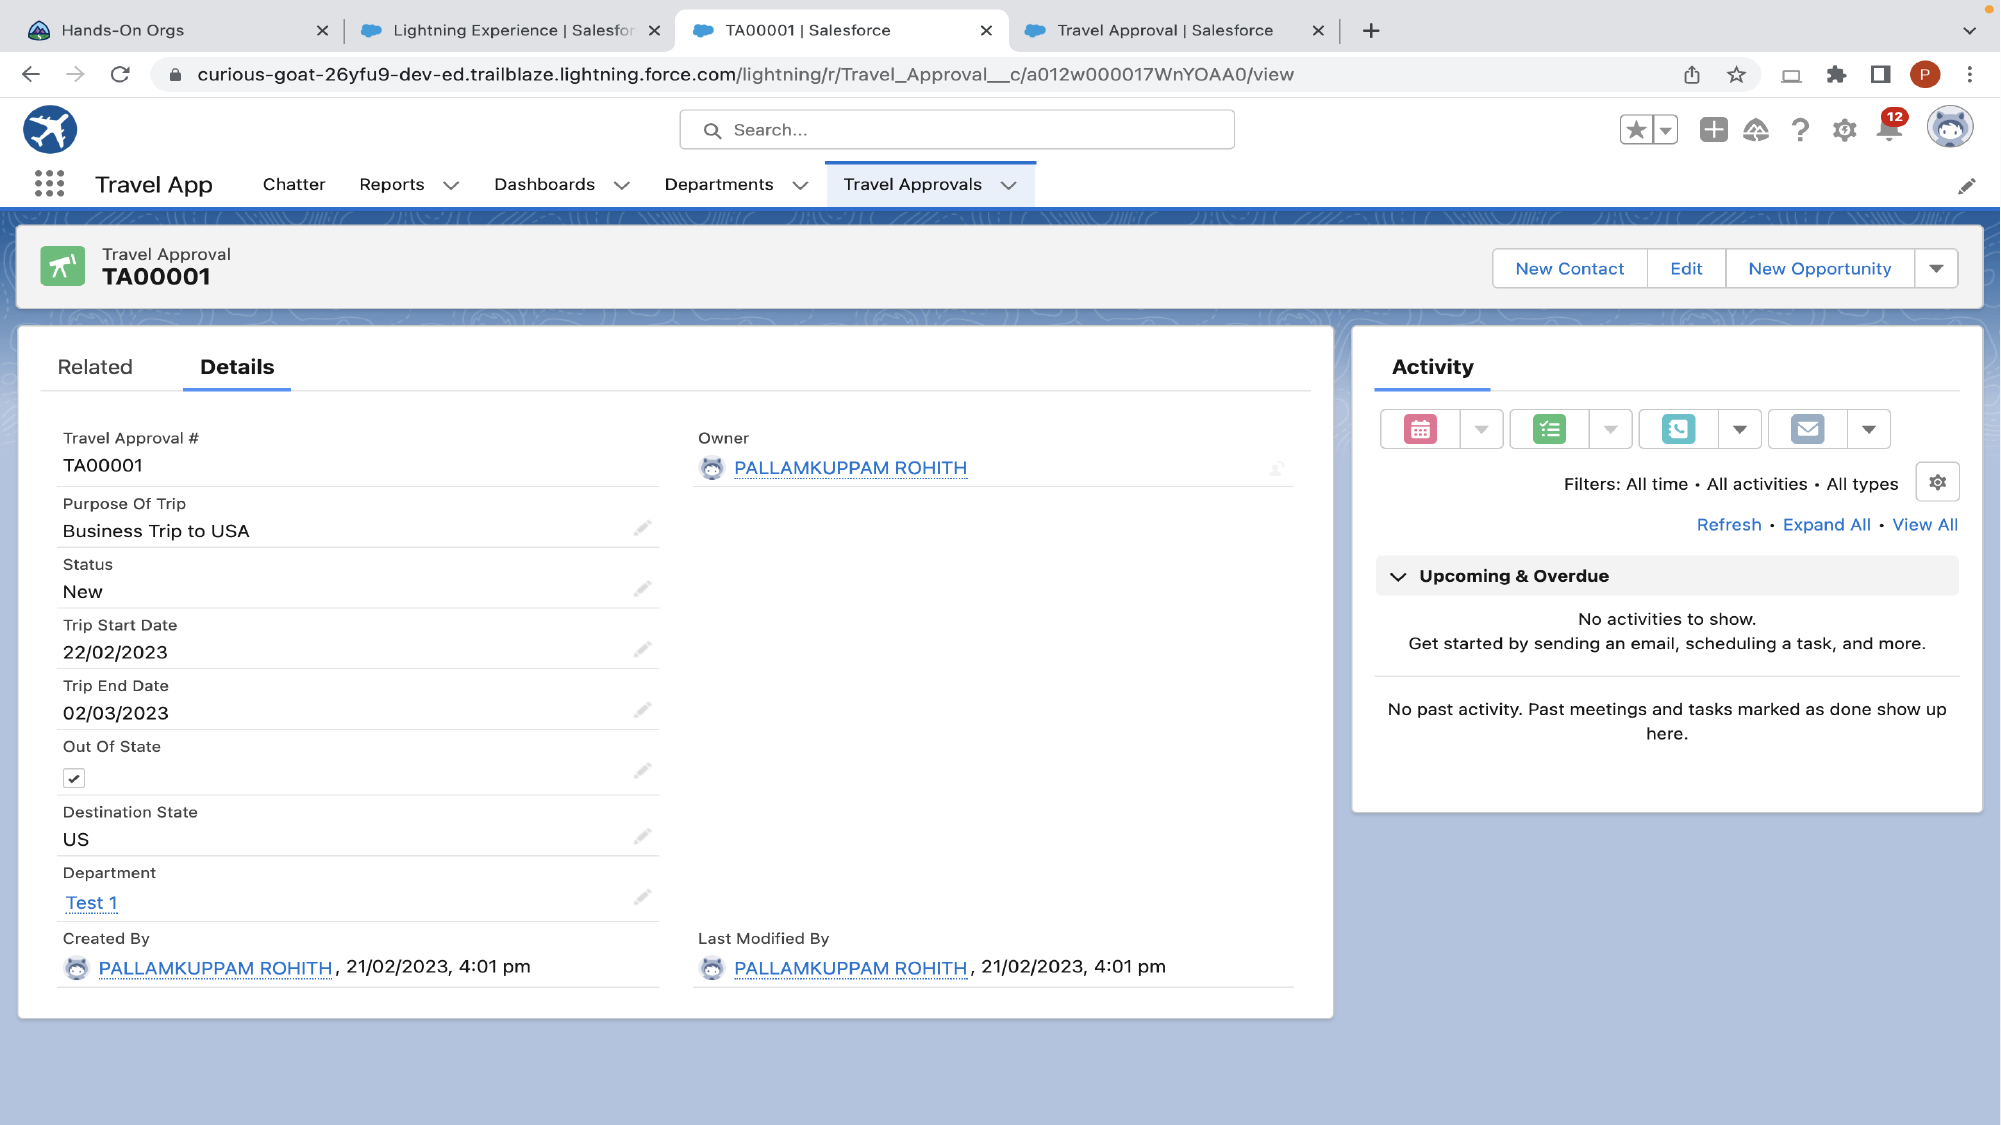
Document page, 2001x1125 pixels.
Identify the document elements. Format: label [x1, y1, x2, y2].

list [0, 0, 2000, 1125]
